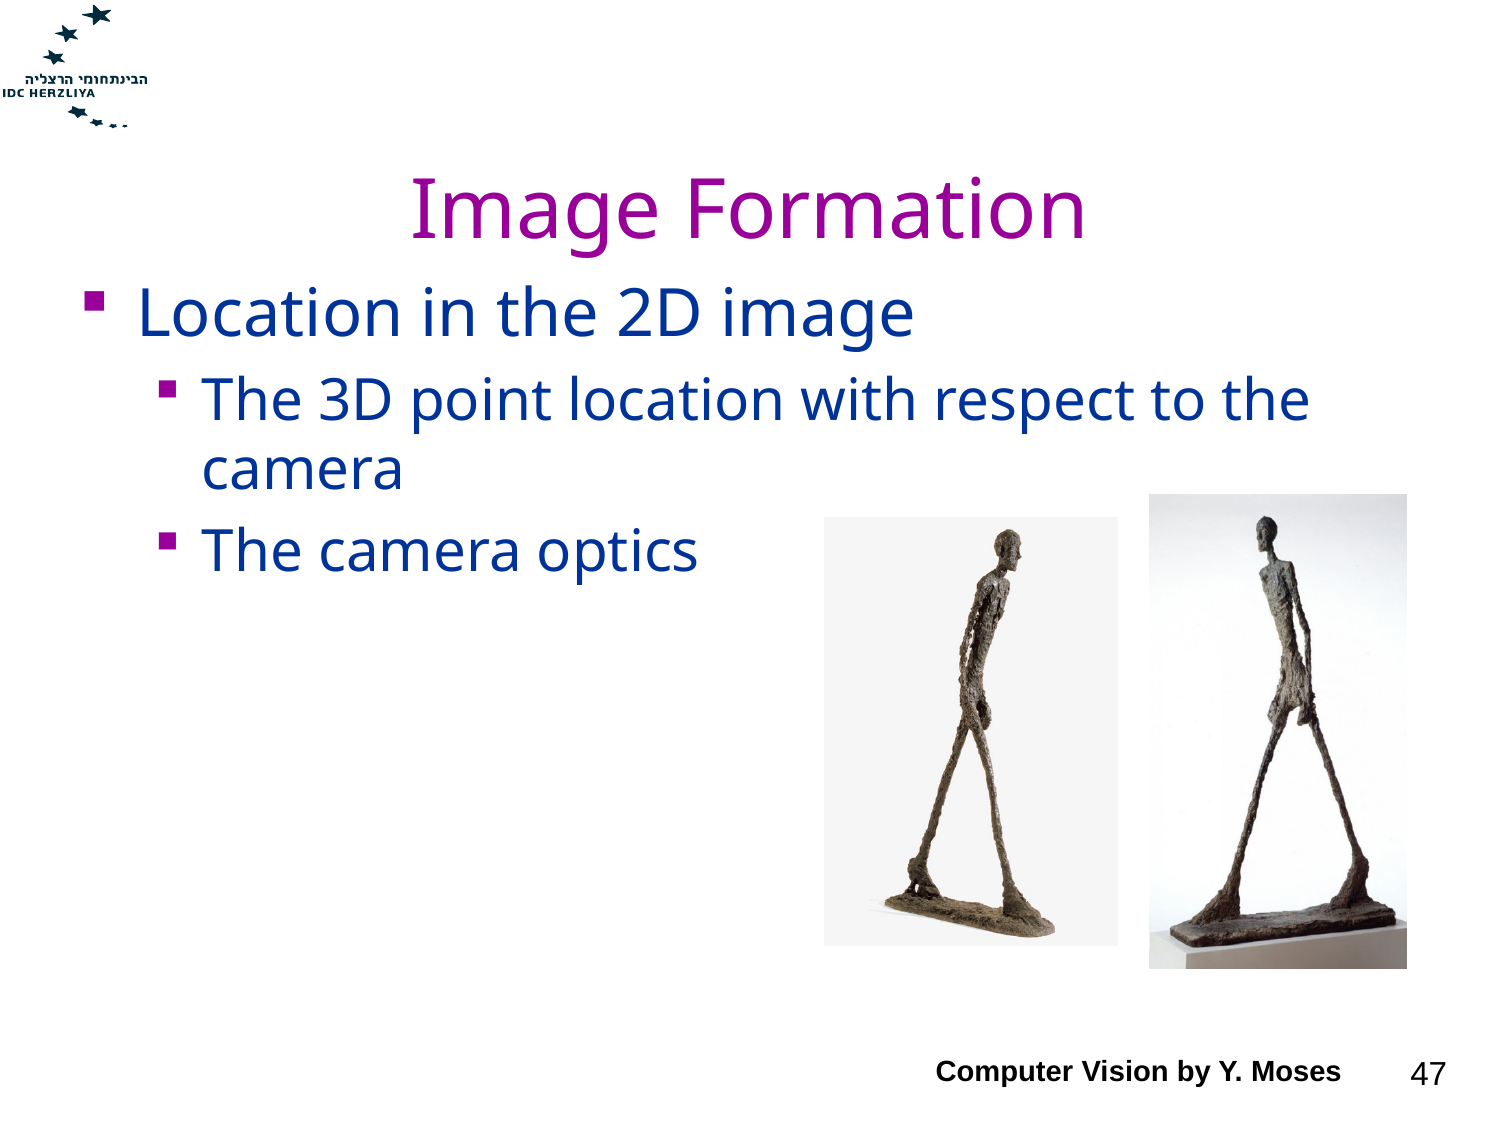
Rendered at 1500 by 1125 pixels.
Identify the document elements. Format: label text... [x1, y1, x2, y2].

footer Computer Vision by Y. Moses [901, 1019, 1377, 1096]
title Image Formation [112, 75, 1388, 262]
picture [824, 517, 1118, 946]
picture [1149, 494, 1408, 969]
picture [0, 0, 150, 134]
slide_number 47 [1149, 1024, 1463, 1101]
list Location in the 2D image The 3D point location with respect to the camera The camera optics [64, 262, 1440, 947]
